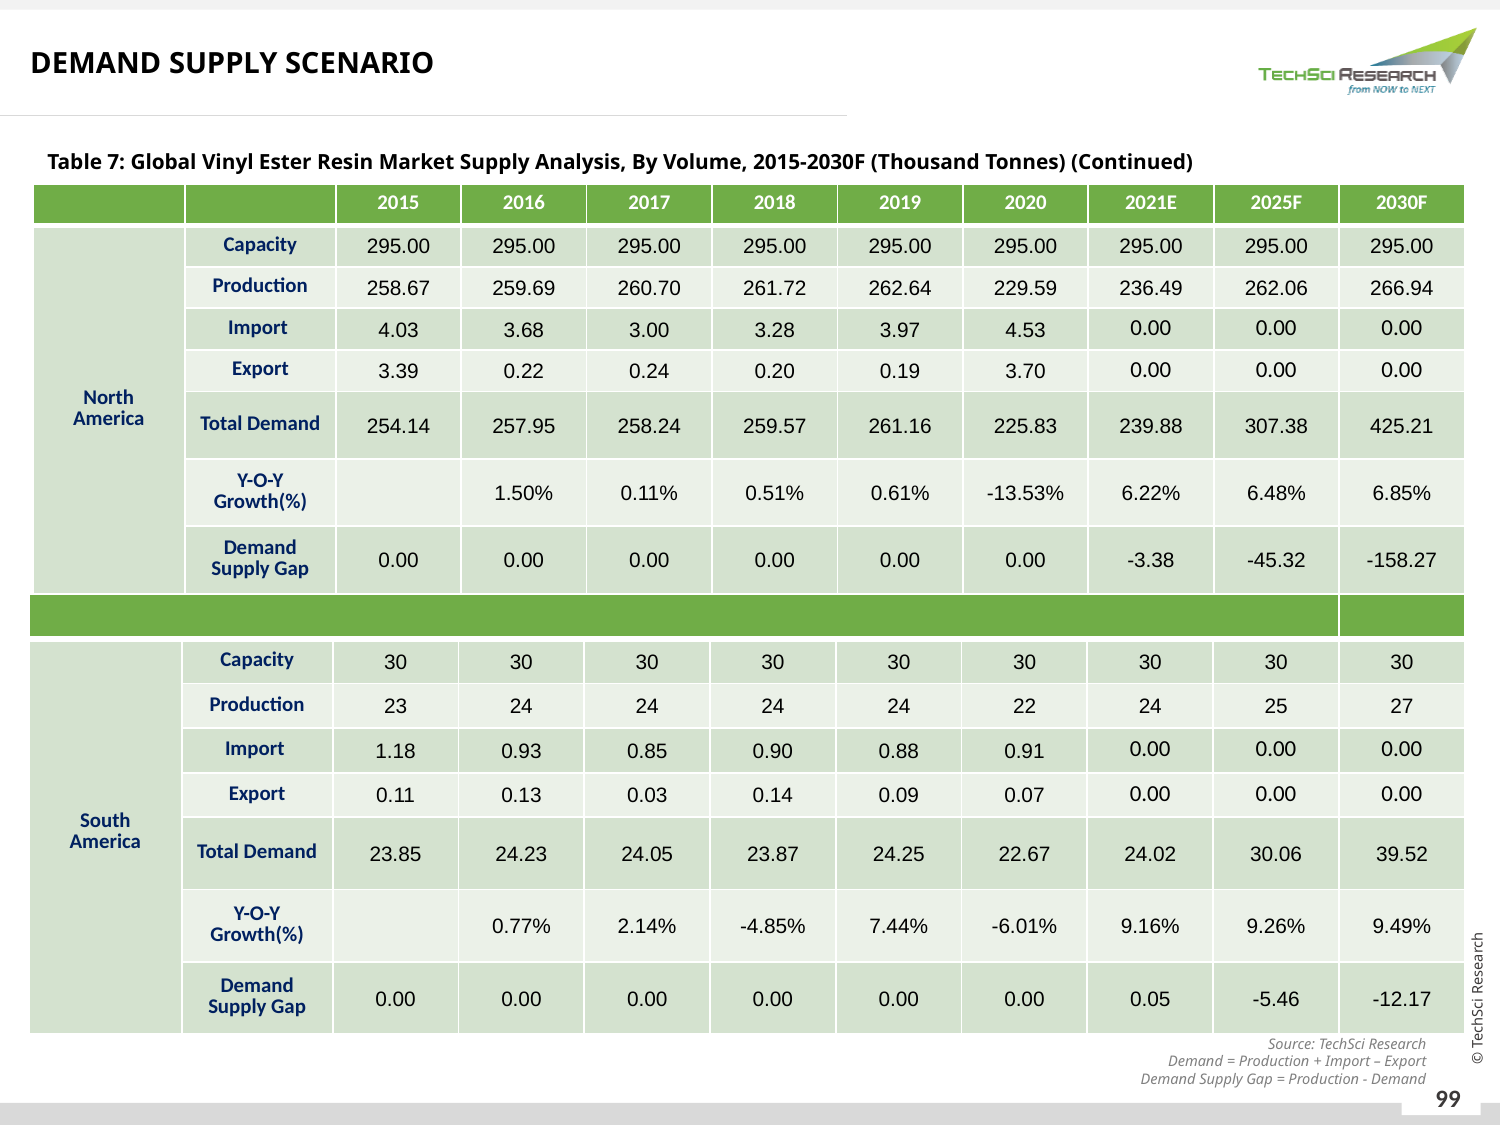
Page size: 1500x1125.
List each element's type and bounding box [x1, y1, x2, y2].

table_cell [713, 527, 837, 593]
table_cell [183, 890, 332, 961]
picture [1257, 27, 1477, 36]
table_cell [334, 642, 458, 683]
table_cell [1340, 351, 1464, 391]
table_cell [1340, 729, 1464, 772]
table_cell [459, 729, 583, 772]
table_cell [459, 890, 583, 961]
table_cell [1340, 774, 1464, 816]
table_header [1340, 185, 1464, 223]
table_cell [713, 460, 837, 525]
table_cell [585, 684, 709, 727]
table_header [462, 185, 586, 223]
table_cell [1214, 818, 1338, 889]
table_cell [334, 818, 458, 889]
table_header [30, 595, 1338, 636]
table_cell [838, 351, 962, 391]
table_header [34, 185, 184, 223]
table_cell [962, 774, 1086, 816]
text_box [15, 36, 1479, 87]
table_header [337, 185, 460, 223]
table_cell [183, 774, 332, 816]
table_cell [964, 460, 1087, 525]
table_cell [459, 684, 583, 727]
table_cell [1340, 818, 1464, 889]
table_cell [186, 228, 335, 266]
table_cell [1088, 729, 1212, 772]
table_cell [459, 642, 583, 683]
table_cell [462, 392, 586, 458]
table_cell [459, 963, 583, 1033]
table_cell [1214, 963, 1338, 1033]
table_cell [1340, 642, 1464, 683]
table_cell [183, 642, 332, 683]
table_header [964, 185, 1087, 223]
table_cell [462, 351, 586, 391]
table_cell [587, 228, 711, 266]
table_cell [1340, 268, 1464, 307]
table_cell [713, 309, 837, 349]
table_cell [837, 818, 961, 889]
table_cell [838, 309, 962, 349]
table_cell [711, 729, 835, 772]
table_cell [462, 527, 586, 593]
table_cell [587, 527, 711, 593]
table_cell [1215, 309, 1338, 349]
table_cell [337, 460, 460, 525]
table_cell [1214, 774, 1338, 816]
table_cell [1088, 890, 1212, 961]
table_cell [1340, 890, 1464, 961]
table_cell [1089, 351, 1213, 391]
table_cell [1340, 228, 1464, 266]
table_cell [711, 818, 835, 889]
table_cell [183, 684, 332, 727]
table_cell [962, 729, 1086, 772]
table_cell [186, 268, 335, 307]
table_cell [1215, 268, 1338, 307]
table_cell [964, 228, 1087, 266]
table_cell [1340, 527, 1464, 593]
table_cell [334, 890, 458, 961]
table_cell [964, 351, 1087, 391]
table_cell [962, 818, 1086, 889]
table_cell [587, 351, 711, 391]
table_cell [1214, 729, 1338, 772]
table_cell [585, 642, 709, 683]
table_cell [337, 527, 460, 593]
table_cell [711, 774, 835, 816]
table_header [1340, 595, 1464, 636]
table_cell [585, 729, 709, 772]
table_cell [964, 309, 1087, 349]
table_cell [334, 684, 458, 727]
table_cell [186, 309, 335, 349]
text_box [32, 128, 1473, 181]
table_cell [962, 684, 1086, 727]
table_cell [1215, 460, 1338, 525]
table_cell [1215, 351, 1338, 391]
table_cell [837, 890, 961, 961]
picture [1257, 87, 1477, 96]
table_cell [838, 228, 962, 266]
table_cell [1089, 392, 1213, 458]
table_cell [1214, 890, 1338, 961]
table_cell [838, 392, 962, 458]
table_cell [962, 890, 1086, 961]
table_cell [337, 392, 460, 458]
table_cell [186, 392, 335, 458]
table_cell [1340, 392, 1464, 458]
table_header [838, 185, 962, 223]
table_cell [337, 228, 460, 266]
table_cell [1088, 684, 1212, 727]
table_cell [337, 268, 460, 307]
table_cell [838, 527, 962, 593]
table_cell [1340, 460, 1464, 525]
table_cell [34, 228, 184, 593]
table_cell [1089, 309, 1213, 349]
table_cell [585, 774, 709, 816]
text_box [1067, 1035, 1442, 1095]
table_cell [334, 774, 458, 816]
table_cell [587, 392, 711, 458]
table_cell [711, 963, 835, 1033]
table_cell [334, 729, 458, 772]
table_cell [462, 268, 586, 307]
table_cell [713, 351, 837, 391]
table_cell [186, 460, 335, 525]
table_cell [337, 351, 460, 391]
table_cell [1214, 642, 1338, 683]
table_cell [837, 642, 961, 683]
table_cell [186, 351, 335, 391]
table_cell [964, 527, 1087, 593]
table_cell [962, 642, 1086, 683]
table_cell [962, 963, 1086, 1033]
table_cell [1089, 268, 1213, 307]
table_cell [1340, 963, 1464, 1033]
table_header [1215, 185, 1338, 223]
table_cell [459, 774, 583, 816]
table_cell [837, 684, 961, 727]
table_cell [837, 774, 961, 816]
table_cell [1215, 527, 1338, 593]
table_cell [711, 684, 835, 727]
table_cell [462, 309, 586, 349]
table_cell [337, 309, 460, 349]
table_cell [585, 890, 709, 961]
table_cell [334, 963, 458, 1033]
table_cell [711, 642, 835, 683]
table_cell [1340, 309, 1464, 349]
table_cell [1340, 684, 1464, 727]
table_cell [1088, 963, 1212, 1033]
table_cell [585, 963, 709, 1033]
table_cell [587, 460, 711, 525]
table_cell [1089, 460, 1213, 525]
table_cell [838, 460, 962, 525]
table_cell [462, 460, 586, 525]
table_cell [713, 268, 837, 307]
table_cell [30, 642, 181, 1033]
table_header [713, 185, 837, 223]
table_cell [964, 268, 1087, 307]
table_cell [964, 392, 1087, 458]
table_cell [585, 818, 709, 889]
table_cell [1215, 228, 1338, 266]
table_header [186, 185, 335, 223]
table_cell [1088, 818, 1212, 889]
table_cell [587, 309, 711, 349]
table_header [587, 185, 711, 223]
table_cell [183, 729, 332, 772]
table_cell [711, 890, 835, 961]
table_cell [186, 527, 335, 593]
table_cell [587, 268, 711, 307]
table_cell [1215, 392, 1338, 458]
table_cell [838, 268, 962, 307]
table_cell [183, 963, 332, 1033]
table_cell [1214, 684, 1338, 727]
table_cell [1088, 642, 1212, 683]
table_cell [462, 228, 586, 266]
table_cell [713, 392, 837, 458]
table_cell [713, 228, 837, 266]
table_cell [837, 963, 961, 1033]
table_cell [1088, 774, 1212, 816]
table_cell [183, 818, 332, 889]
table_cell [1089, 527, 1213, 593]
table_cell [459, 818, 583, 889]
table_cell [1089, 228, 1213, 266]
table_cell [837, 729, 961, 772]
table_header [1089, 185, 1213, 223]
